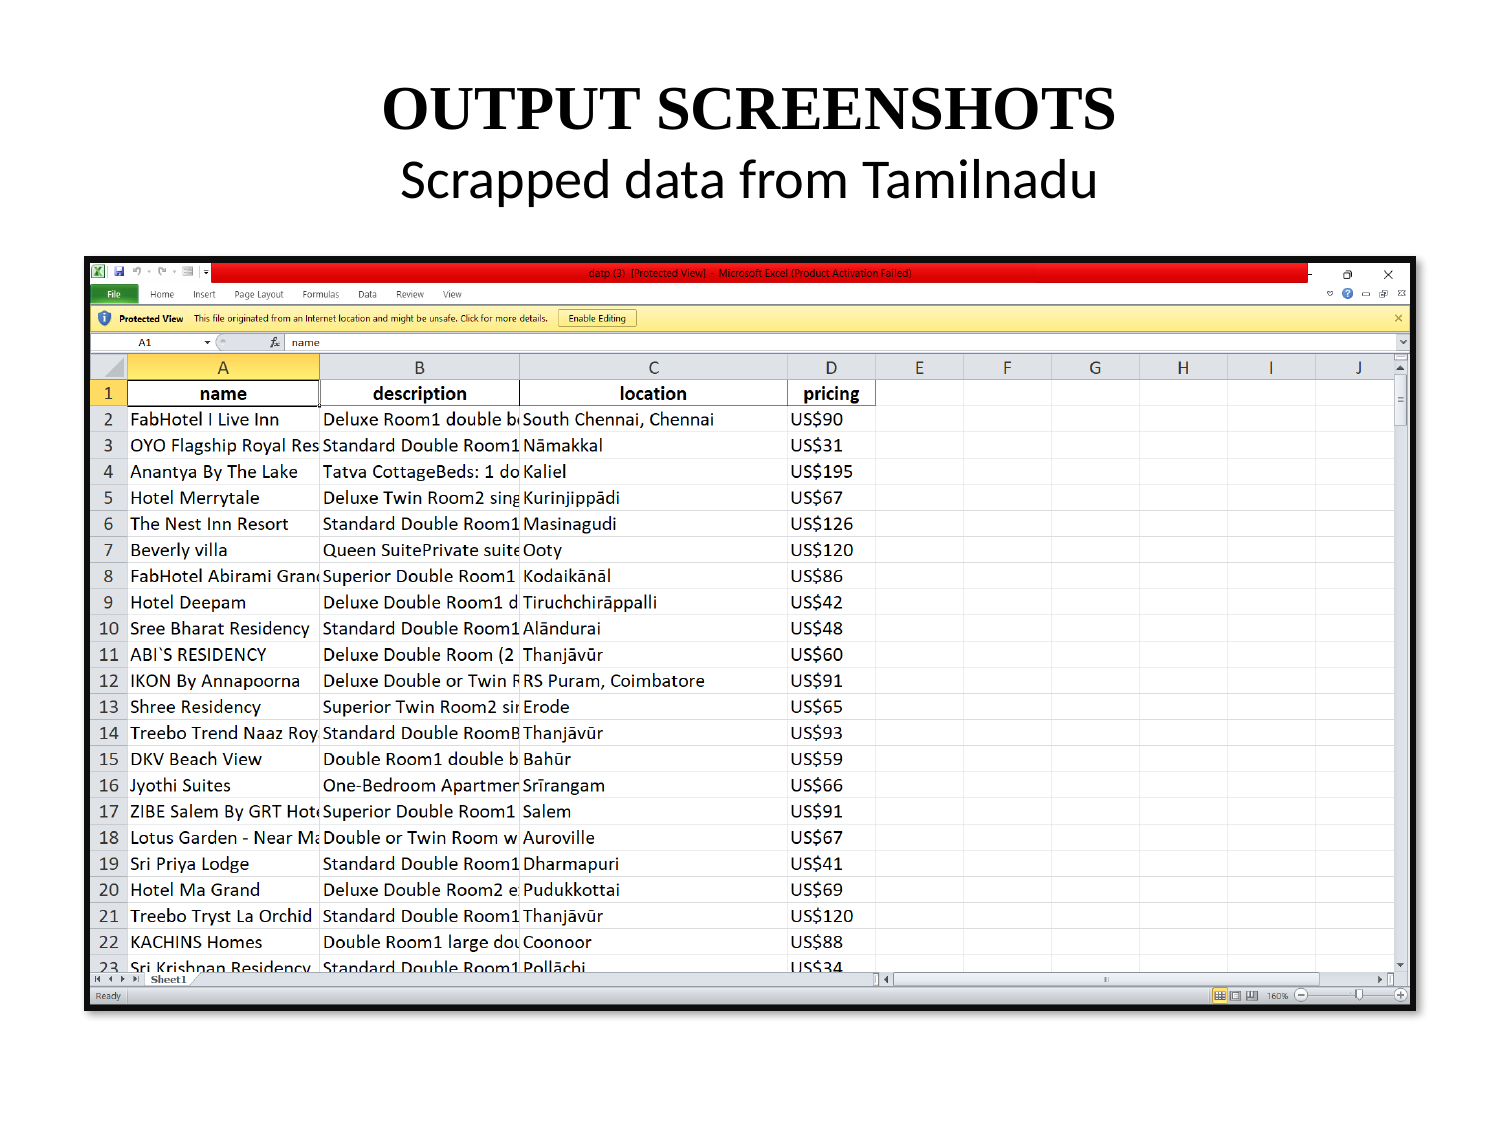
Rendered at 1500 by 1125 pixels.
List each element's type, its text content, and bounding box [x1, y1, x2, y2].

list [89, 262, 1411, 1006]
title OUTPUT SCREENSHOTS Scrapped data from Tamilnadu [75, 45, 1425, 233]
